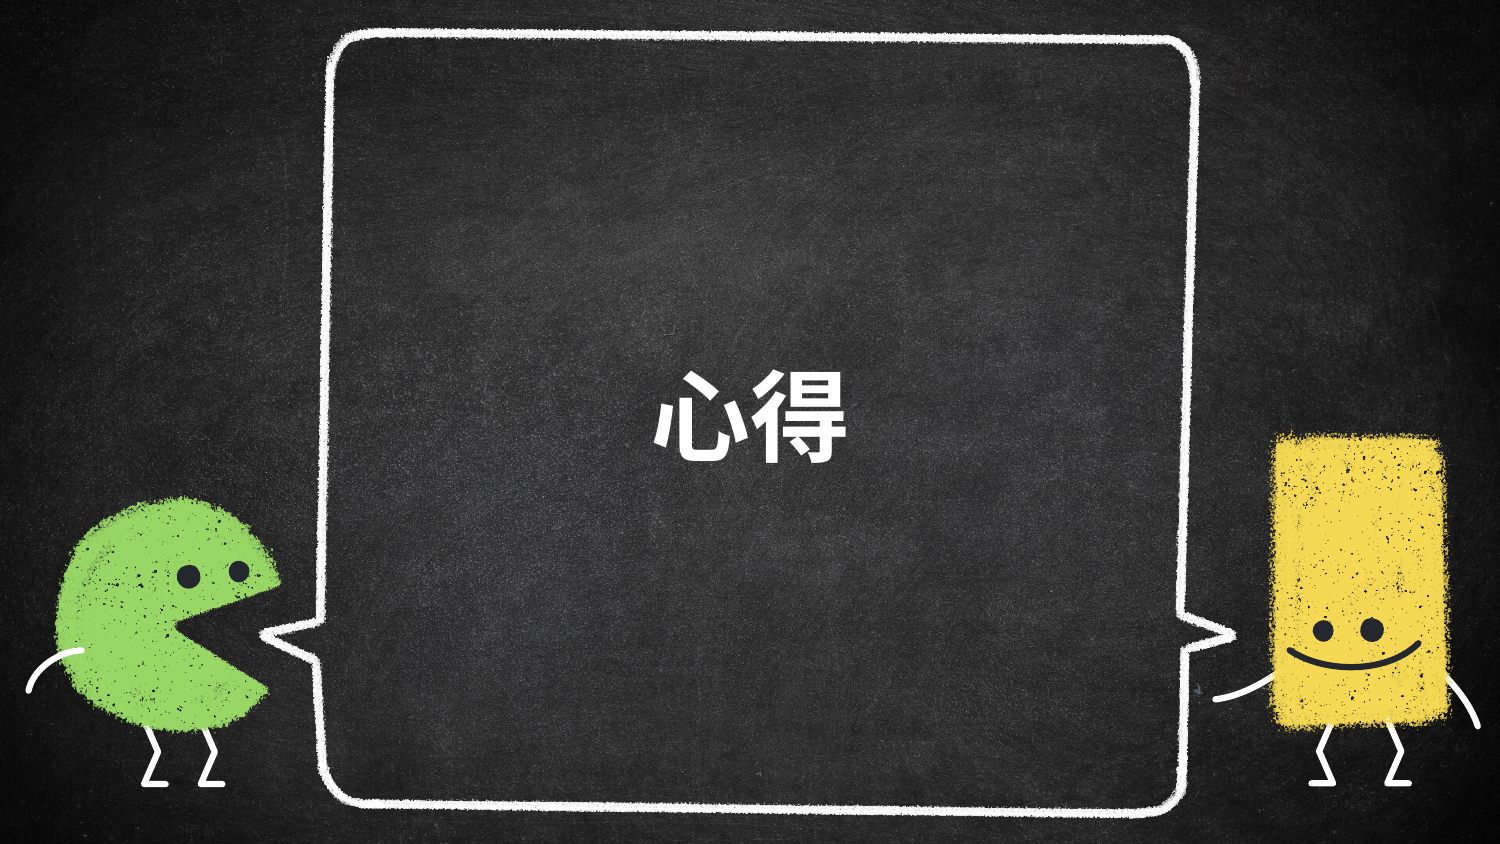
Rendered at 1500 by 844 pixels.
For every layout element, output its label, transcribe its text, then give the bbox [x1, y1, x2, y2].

picture [0, 0, 1500, 844]
title 心得 [381, 130, 1119, 714]
